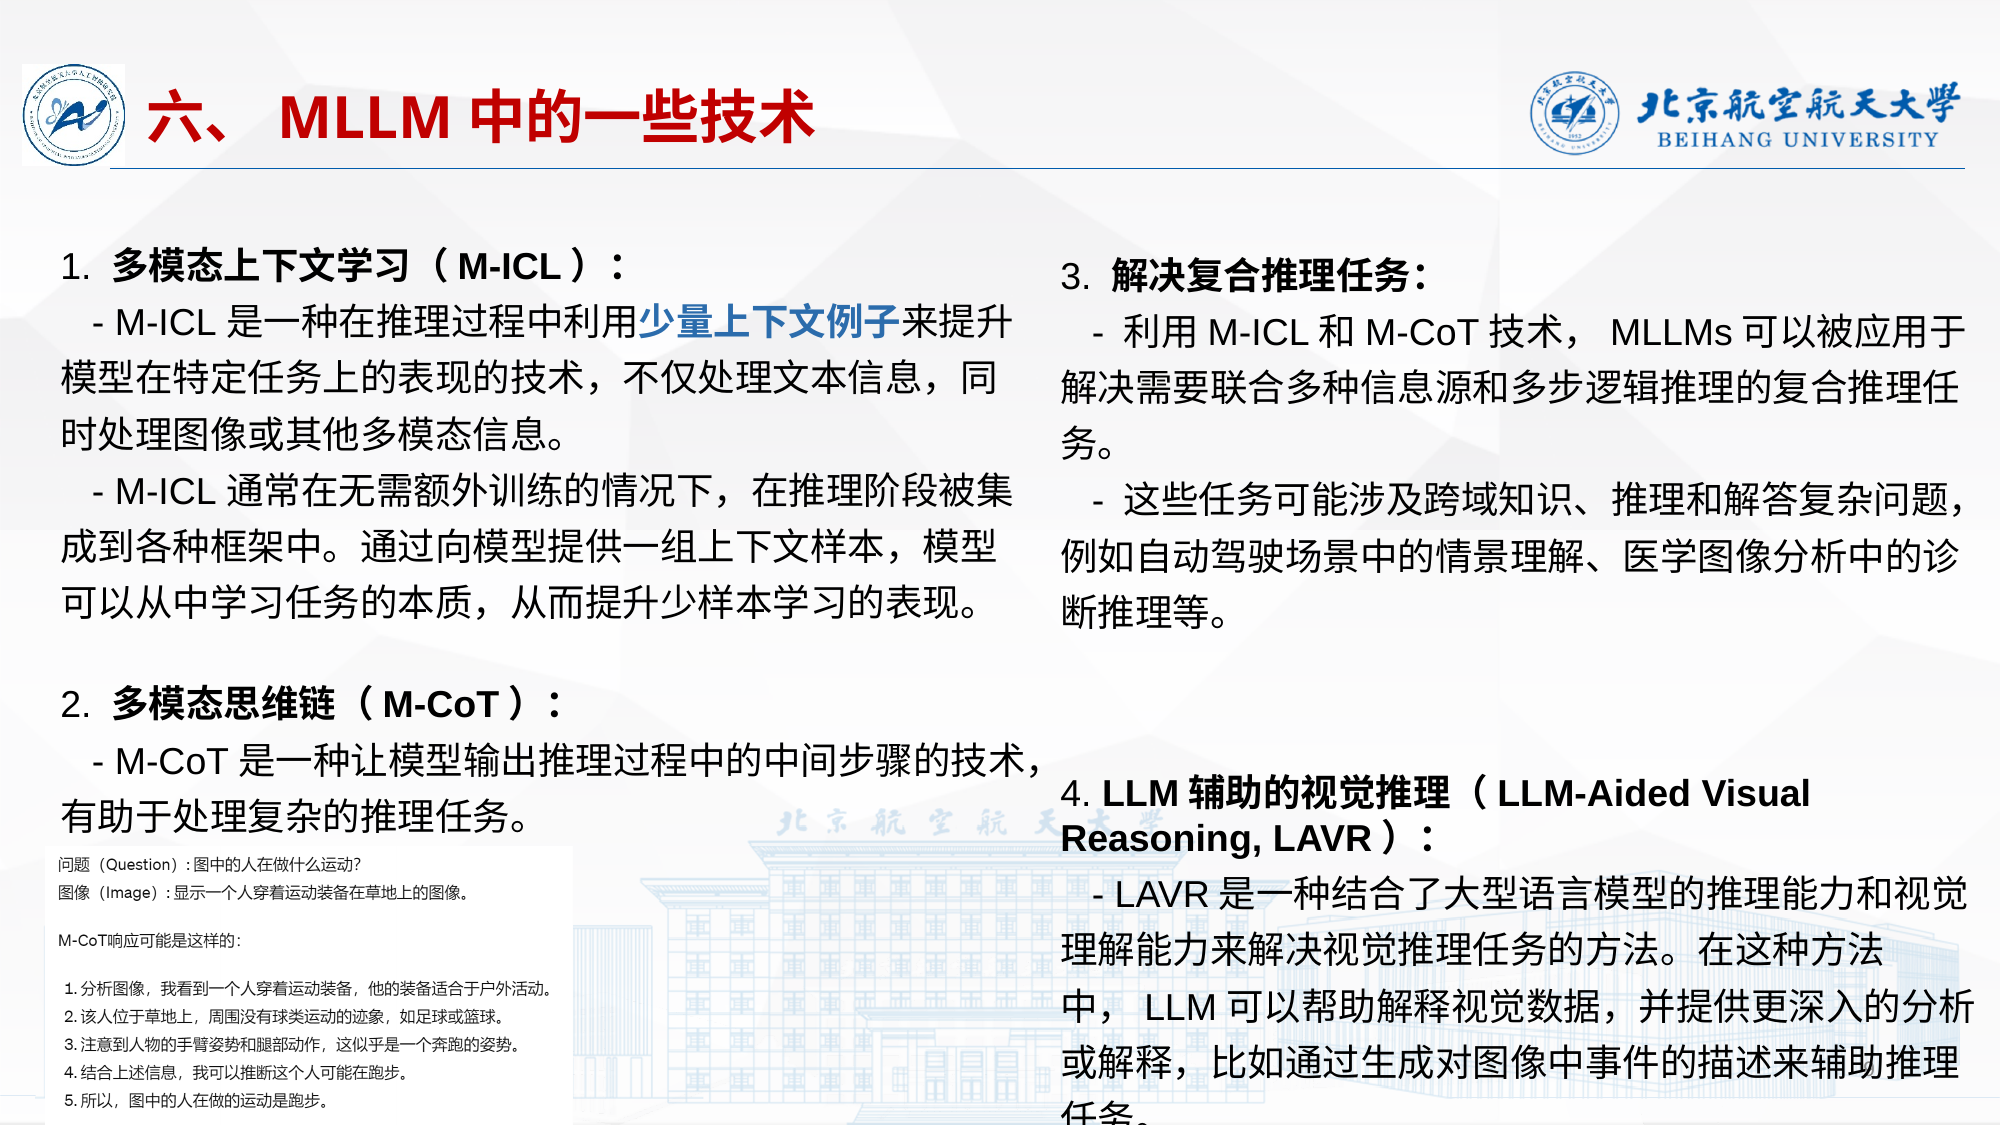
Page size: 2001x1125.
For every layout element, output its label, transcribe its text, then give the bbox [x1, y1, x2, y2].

picture [0, 0, 2000, 530]
list 六、MLLM中的一些技术 [131, 81, 984, 164]
picture [45, 846, 573, 1125]
text_box 3. 解决复合推理任务： - 利用M-ICL和M-CoT技术，MLLMs可以被应用于解决需要联合多种信息源和多步逻辑推理的复合推理任务。 - 这些任务可能涉及跨域知识、推理和解答复杂问题，例如自动驾驶场景中的情景理解、医学图像分析中的诊断推理等。 4. LLM辅助的视觉推理（LLM-Aided Visual Reasoning, LAVR）： - LAVR是一种结合了大型语言模型的推理能力和视觉理解能力来解决视觉推理任务的方法。在这种方法中，LLM可以帮助解释视觉数据，并提供更深入的分析或解释，比如通过生成对图像中事件的描述来辅助推理任务。 [1045, 244, 2000, 1125]
text_box 1. 多模态上下文学习（M-ICL）： - M-ICL是一种在推理过程中利用少量上下文例子来提升模型在特定任务上的表现的技术，不仅处理文本信息，同时处理图像或其他多模态信息。 - M-ICL通常在无需额外训练的情况下，在推理阶段被集成到各种框架中。通过向模型提供一组上下文样本，模型可以从中学习任务的本质，从而提升少样本学习的表现。 2. 多模态思维链（M-CoT）： - M-CoT是一种让模型输出推理过程中的中间步骤的技术，有助于处理复杂的推理任务。 [45, 234, 1046, 891]
